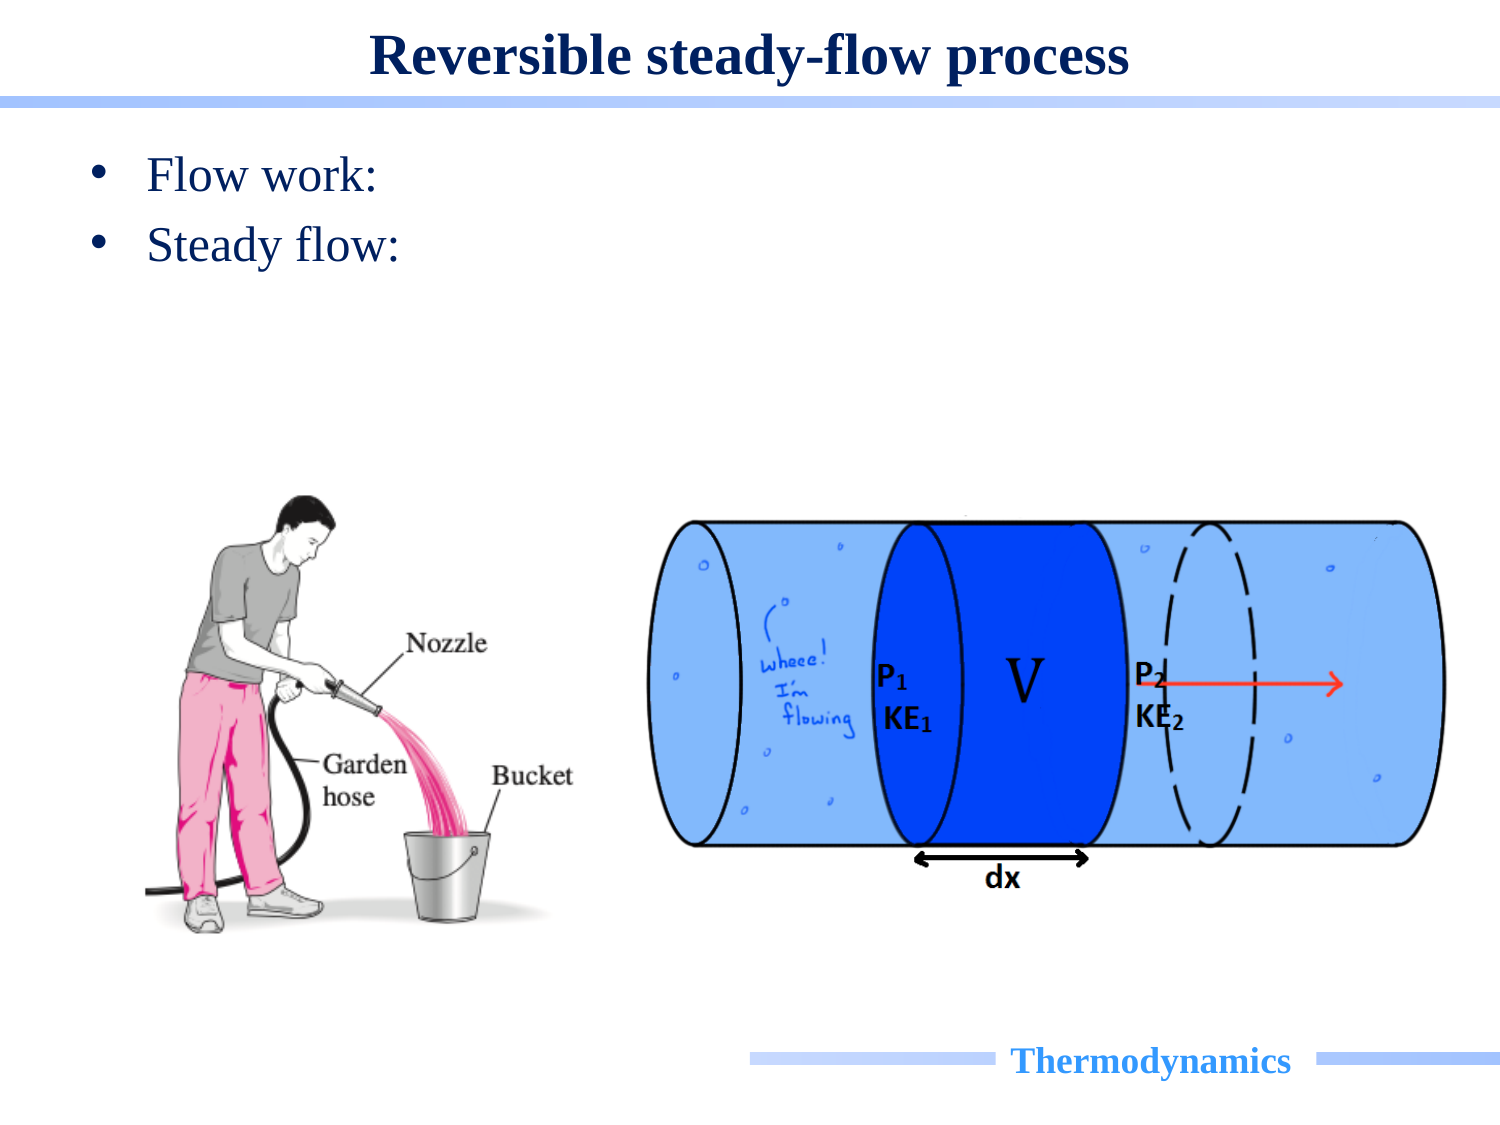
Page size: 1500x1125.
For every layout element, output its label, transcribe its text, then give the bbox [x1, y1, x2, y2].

picture [18, 402, 1500, 958]
title Reversible steady-flow process [228, 25, 1272, 77]
